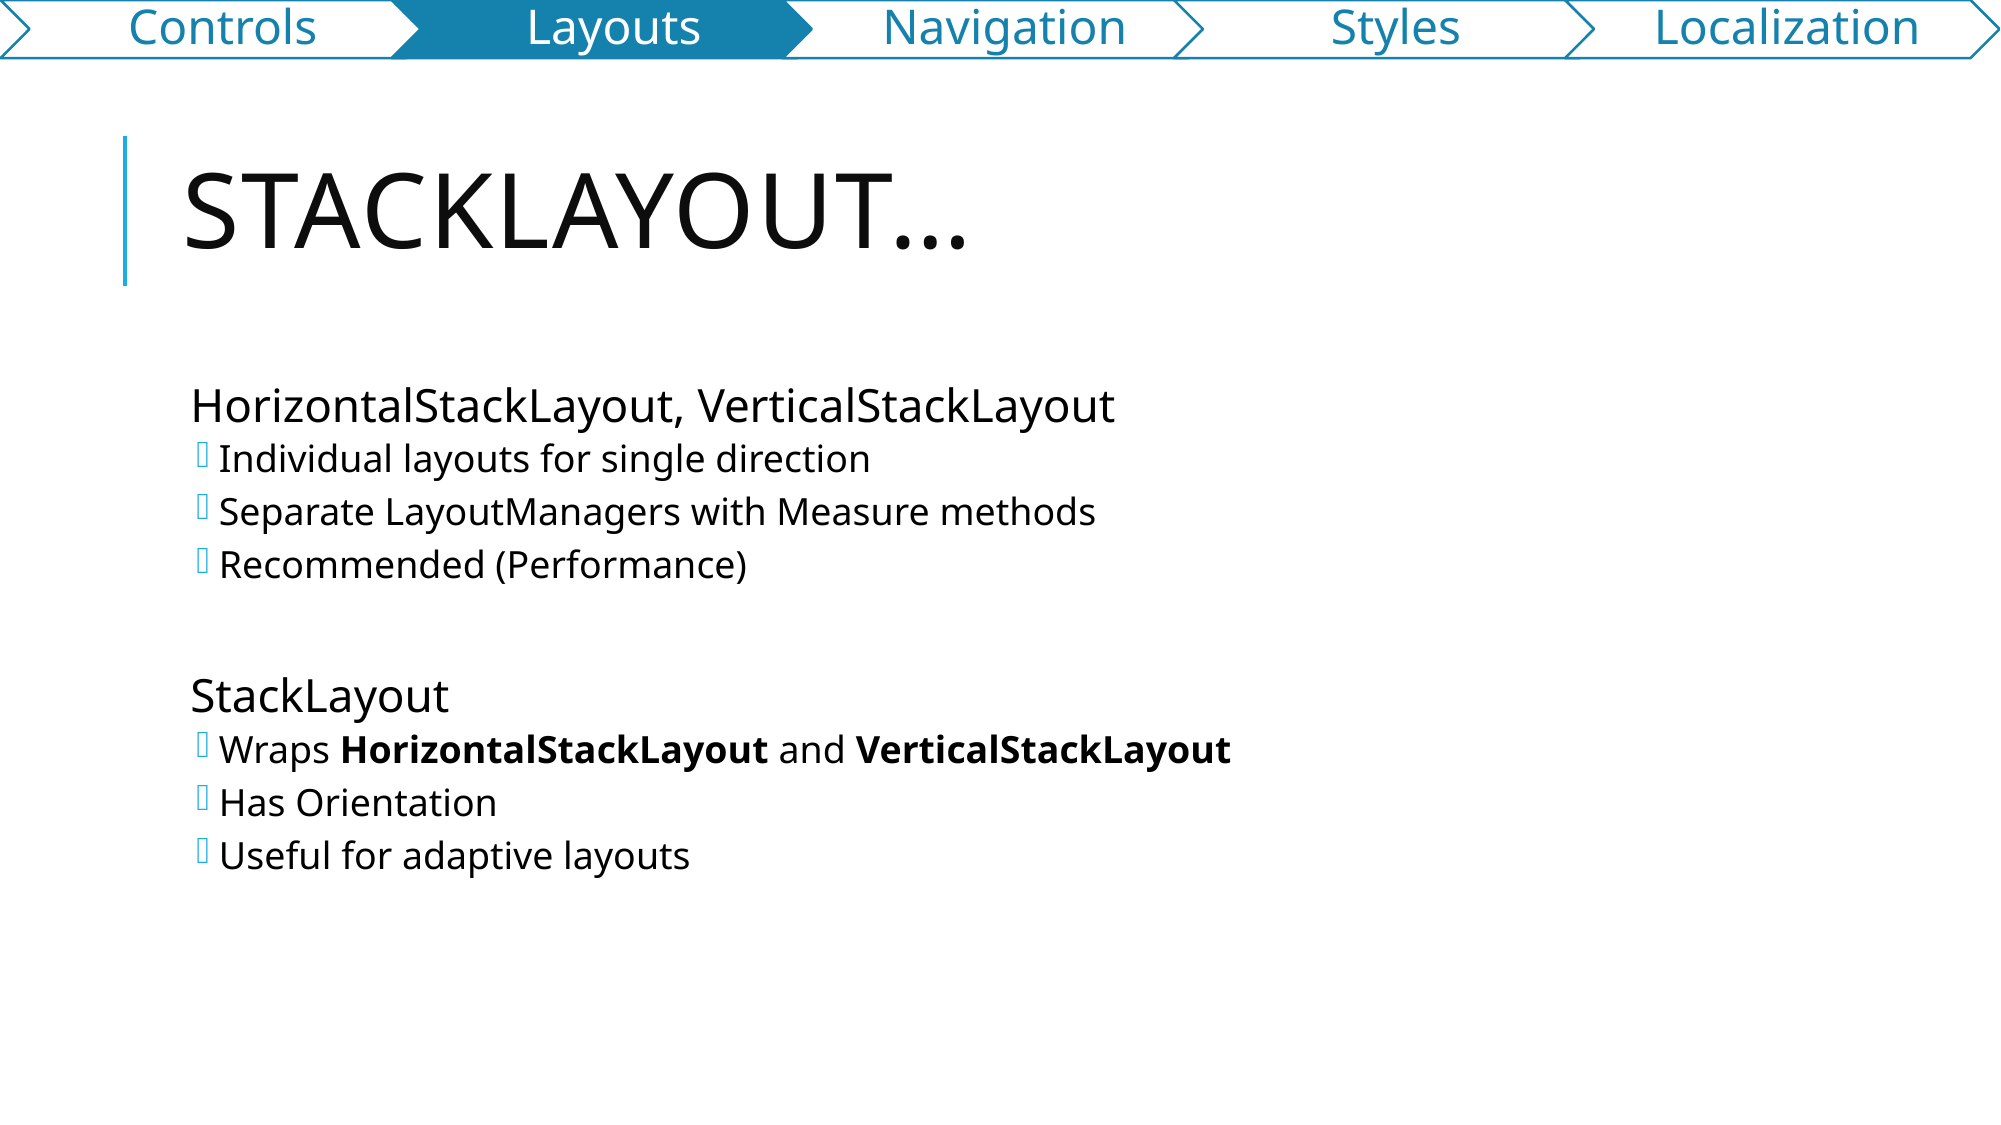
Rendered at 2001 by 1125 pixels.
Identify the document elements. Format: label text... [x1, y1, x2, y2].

list HorizontalStackLayout, VerticalStackLayout Individual layouts for single direction Separate LayoutManagers with Measure methods Recommended (Performance) StackLayout Wraps HorizontalStackLayout and VerticalStackLayout Has Orientation Useful for adaptive layouts [168, 375, 1763, 1035]
title StackLayout… [168, 96, 1763, 342]
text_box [0, 0, 2000, 59]
